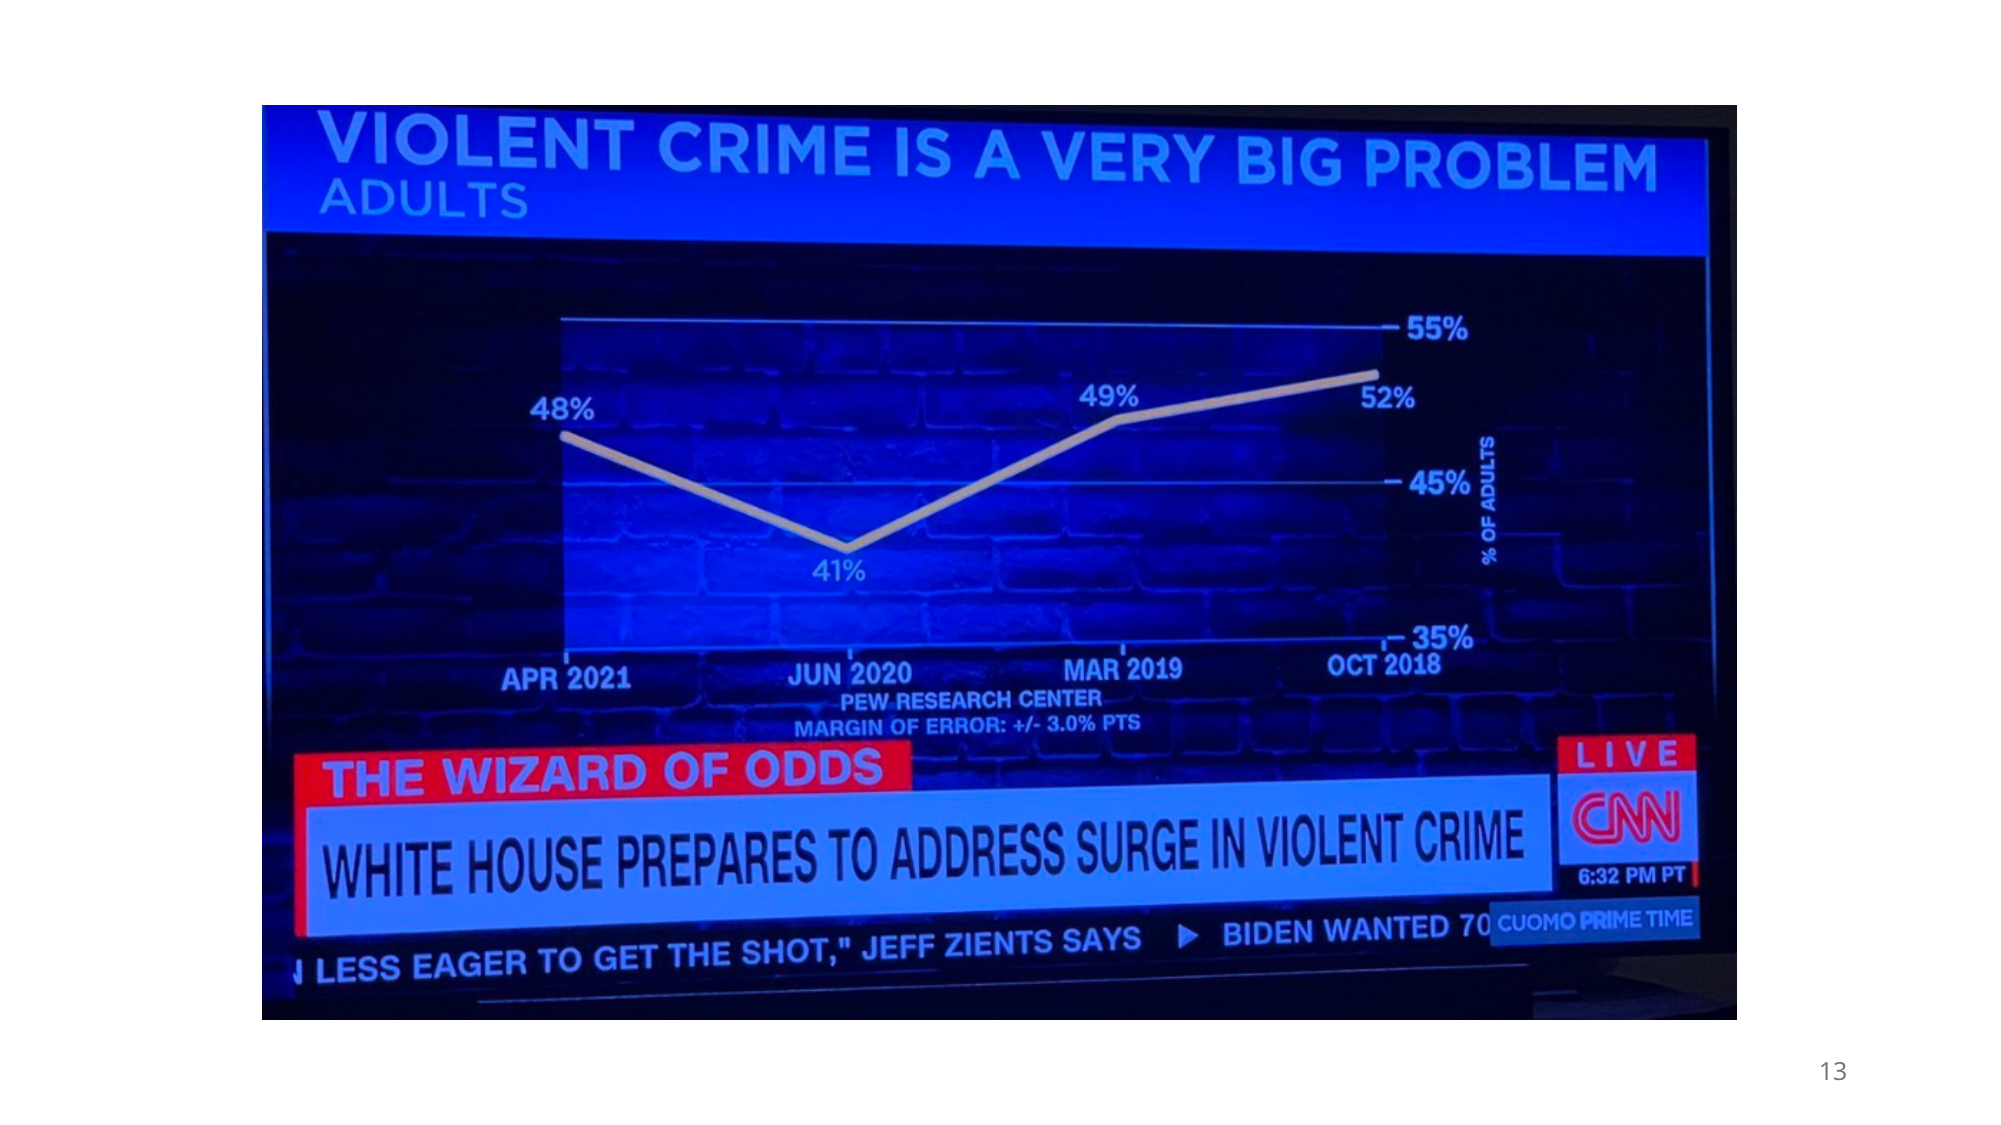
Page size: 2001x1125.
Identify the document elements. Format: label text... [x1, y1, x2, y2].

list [262, 104, 1738, 1020]
slide_number 13 [1412, 1042, 1863, 1103]
